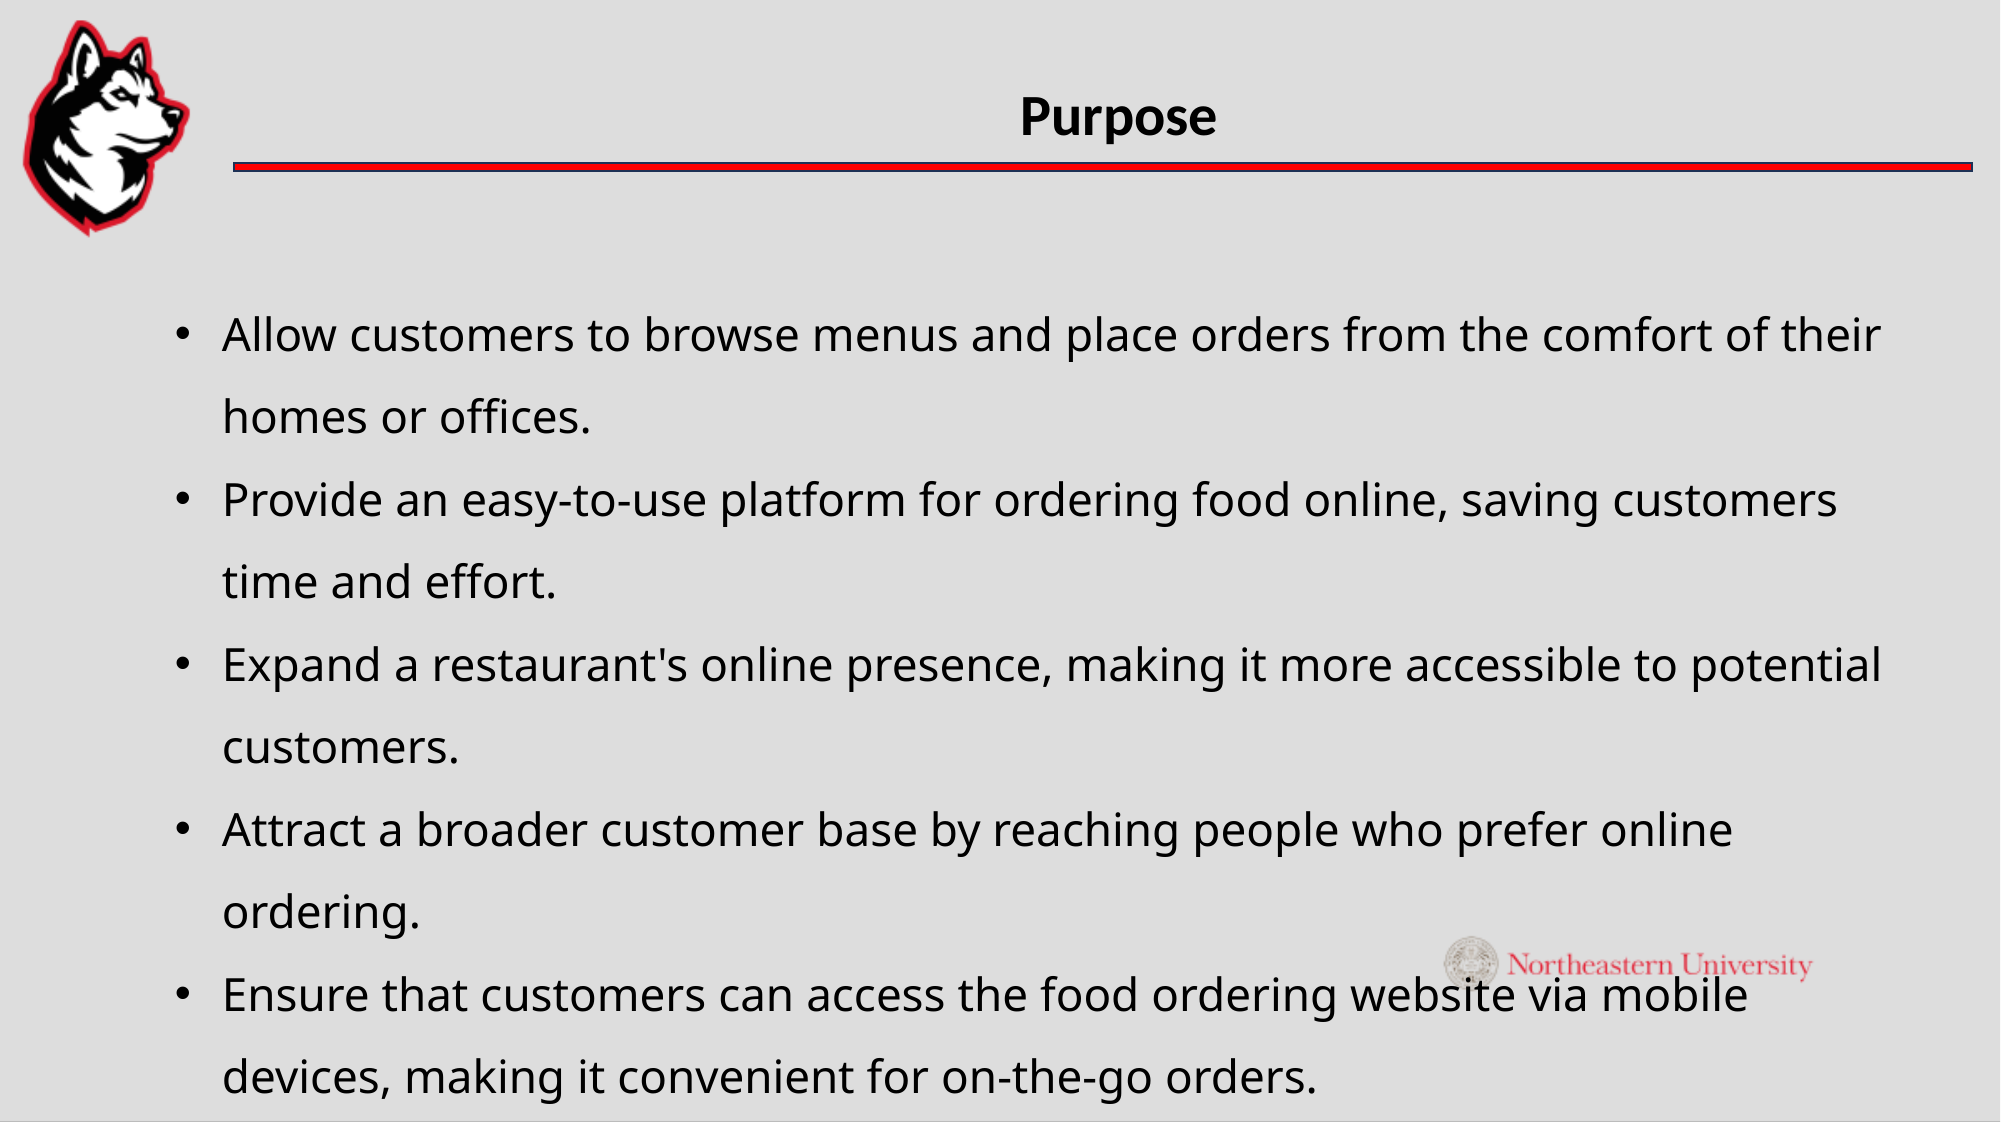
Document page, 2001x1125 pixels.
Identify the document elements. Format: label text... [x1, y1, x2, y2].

text_box Allow customers to browse menus and place orders from the comfort of their homes or offices. Provide an easy-to-use platform for ordering food online, saving customers time and effort. Expand a restaurant's online presence, making it more accessible to potential customers. Attract a broader customer base by reaching people who prefer online ordering. Ensure that customers can access the food ordering website via mobile devices, making it convenient for on-the-go orders. [160, 270, 1915, 1110]
text_box Purpose [527, 69, 1712, 155]
picture [0, 0, 2001, 1125]
text_box [233, 162, 1973, 172]
